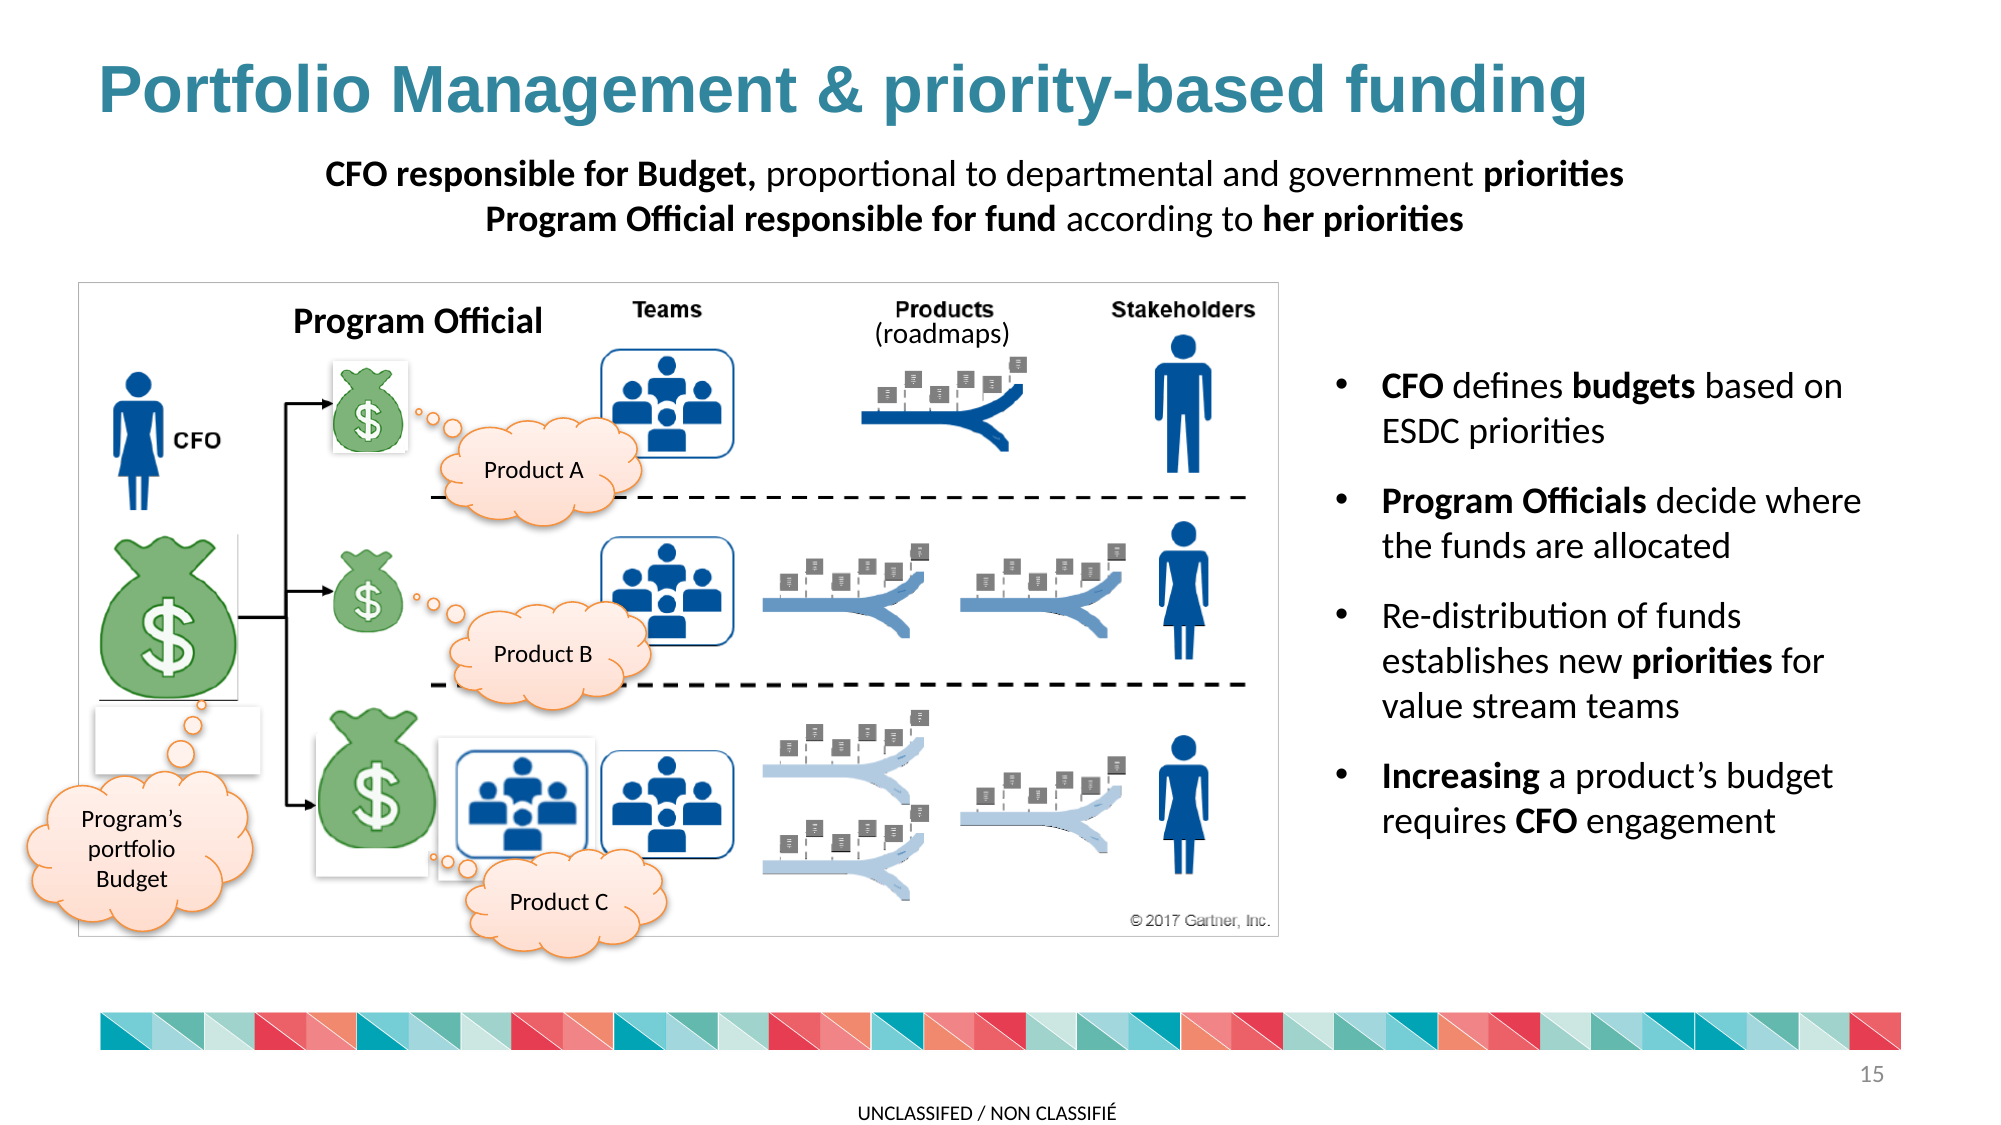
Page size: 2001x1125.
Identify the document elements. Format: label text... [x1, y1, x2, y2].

text_box Program’s portfolio Budget [26, 787, 69, 916]
text_box CFO defines budgets based on ESDC priorities Program Officials decide where the funds are allocated Re-distribution of funds establishes new priorities for value stream teams Increasing a product’s budget requires CFO engagement [1320, 353, 1929, 849]
text_box CFO responsible for Budget, proportional to departmental and government priorities Program Official responsible for fund according to her priorities [74, 141, 1876, 247]
text_box Portfolio Management & priority-based funding [83, 0, 1900, 110]
text_box Product C [544, 950, 593, 959]
picture [0, 0, 2001, 1125]
slide_number 15 [1433, 1042, 1900, 1103]
